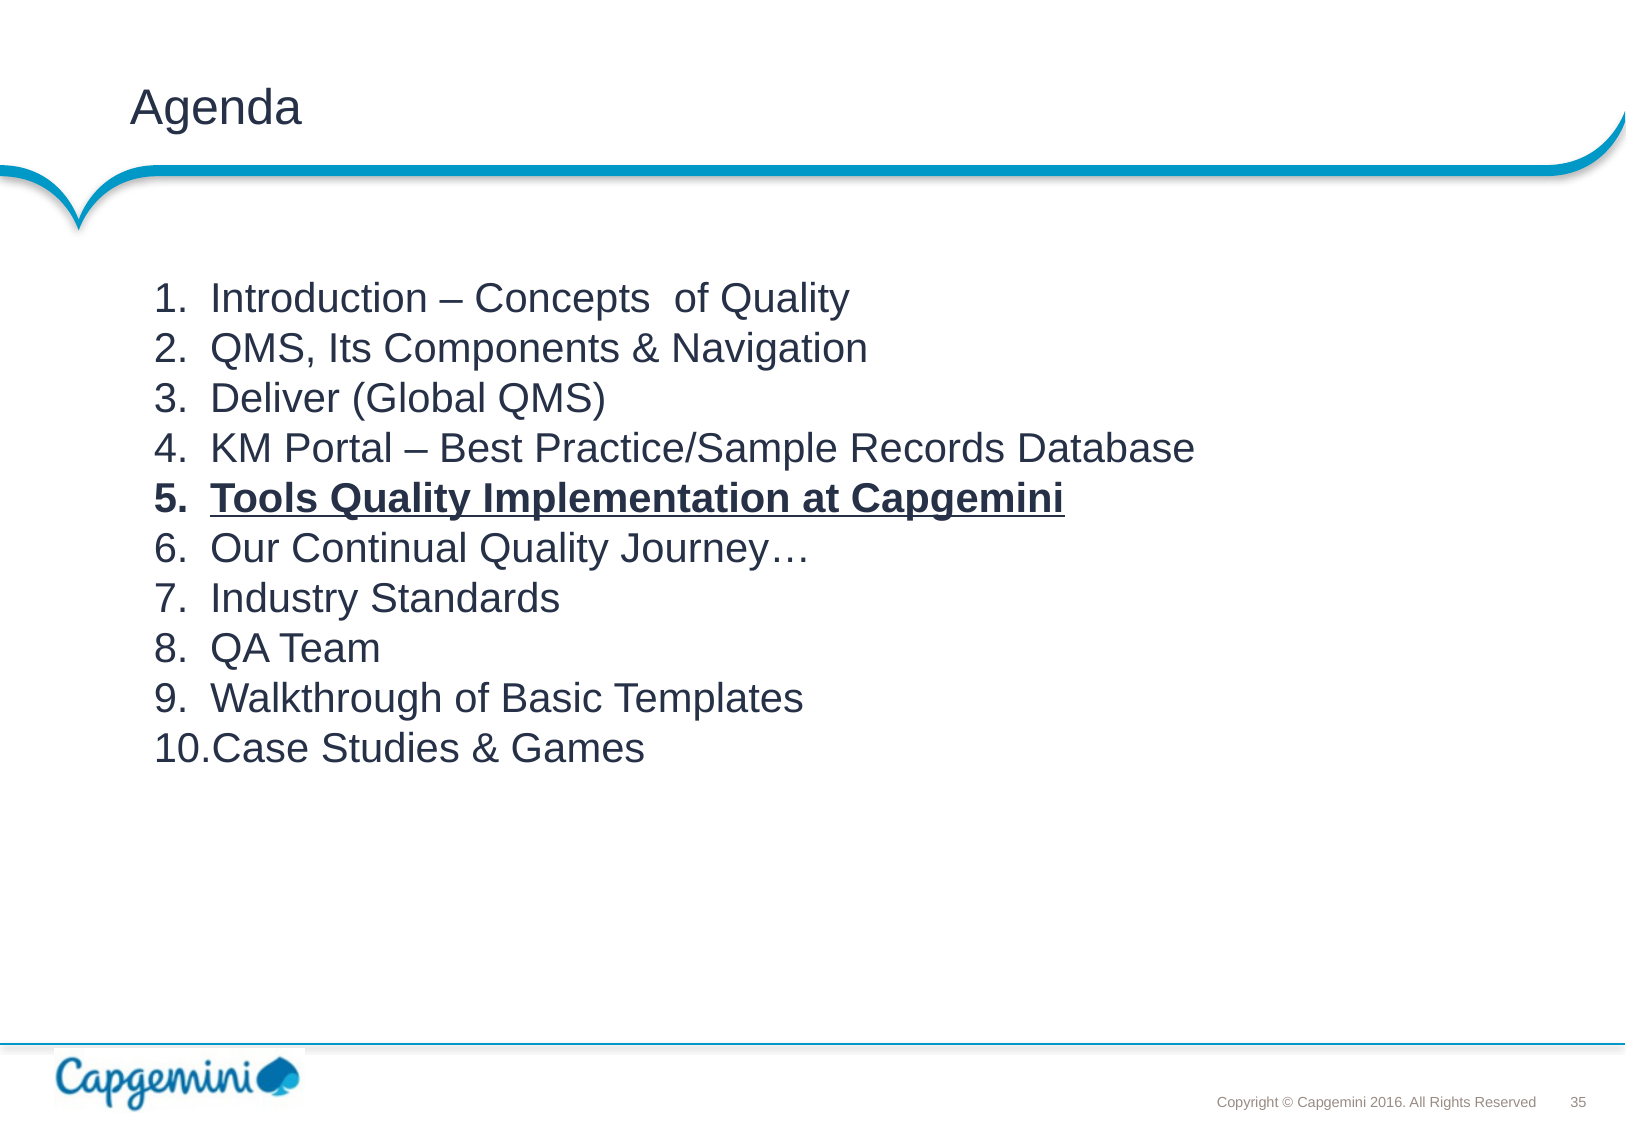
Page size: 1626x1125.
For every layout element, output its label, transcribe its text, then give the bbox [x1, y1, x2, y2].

text_box Introduction – Concepts of Quality QMS, Its Components & Navigation Deliver (Global QMS) KM Portal – Best Practice/Sample Records Database Tools Quality Implementation at Capgemini Our Continual Quality Journey… Industry Standards QA Team Walkthrough of Basic Templates Case Studies & Games [138, 263, 1361, 779]
title Agenda [80, 44, 1544, 173]
picture [54, 1048, 305, 1113]
